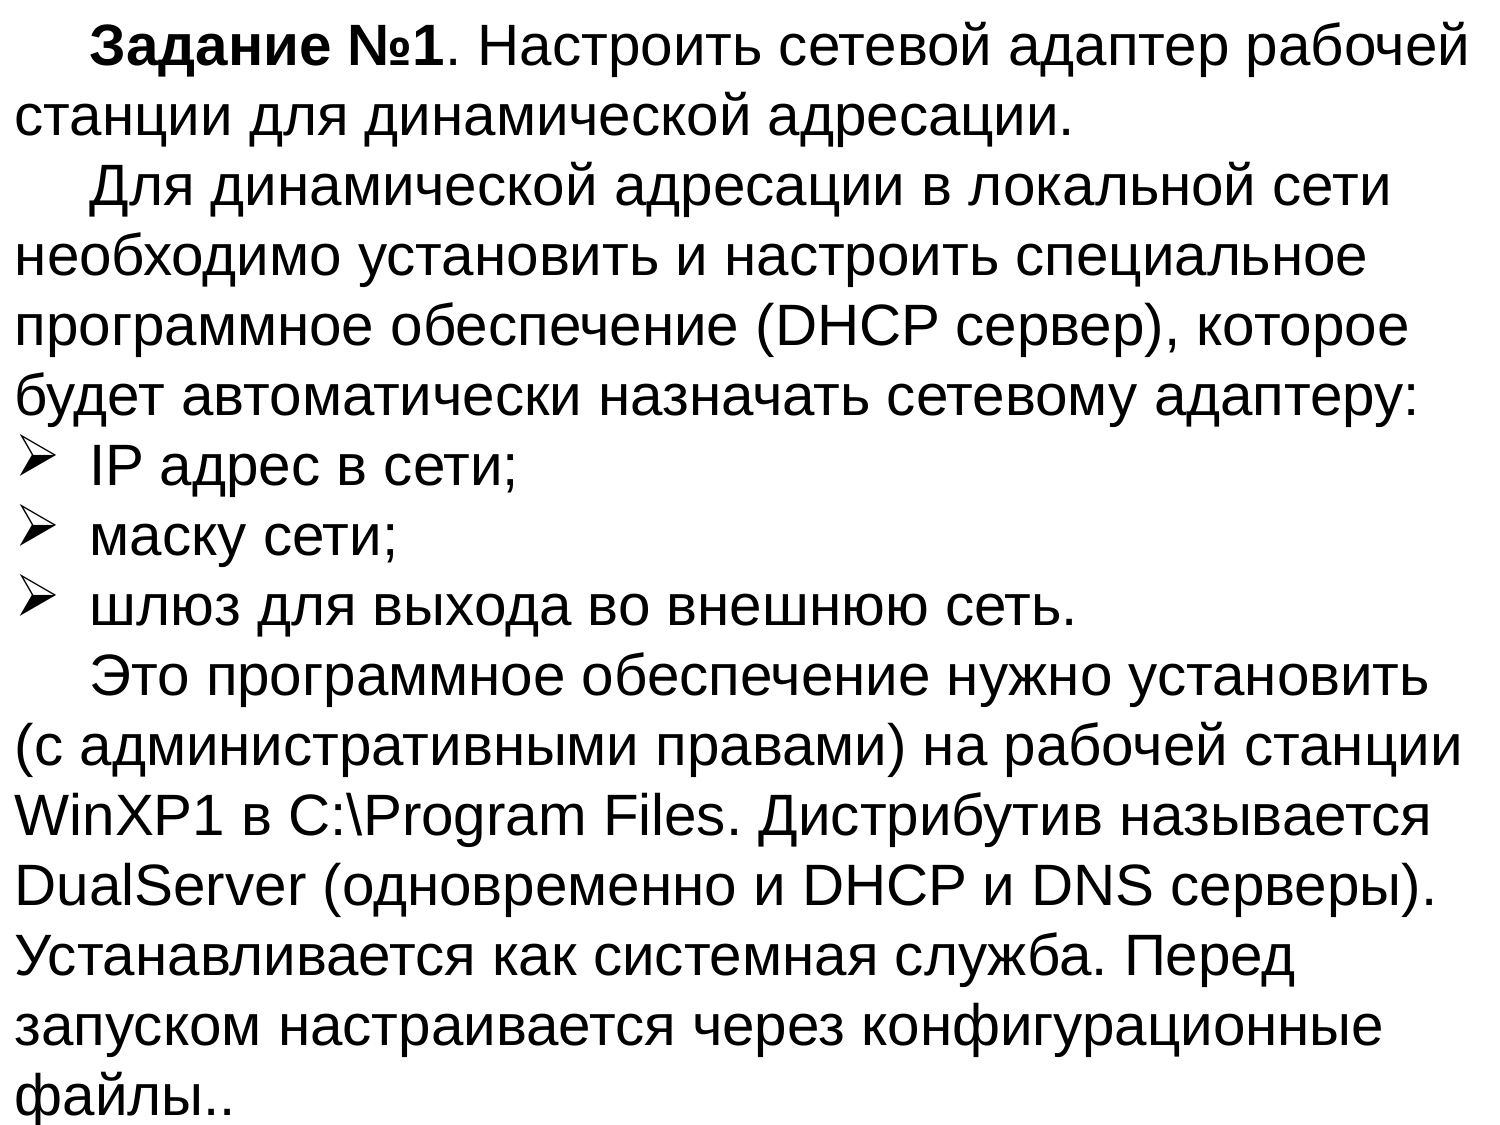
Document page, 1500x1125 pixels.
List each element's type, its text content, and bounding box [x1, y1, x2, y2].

text_box Задание №1. Настроить сетевой адаптер рабочей станции для динамической адресации. Для динамической адресации в локальной сети необходимо установить и настроить специальное программное обеспечение (DHCP сервер), которое будет автоматически назначать сетевому адаптеру: IP адрес в сети; маску сети; шлюз для выхода во внешнюю сеть. Это программное обеспечение нужно установить (с административными правами) на рабочей станции WinXР1 в C:\Program Files. Дистрибутив называется DualServer (одновременно и DHCP и DNS серверы). Устанавливается как системная служба. Перед запуском настраивается через конфигурационные файлы.. [0, 0, 1500, 1125]
